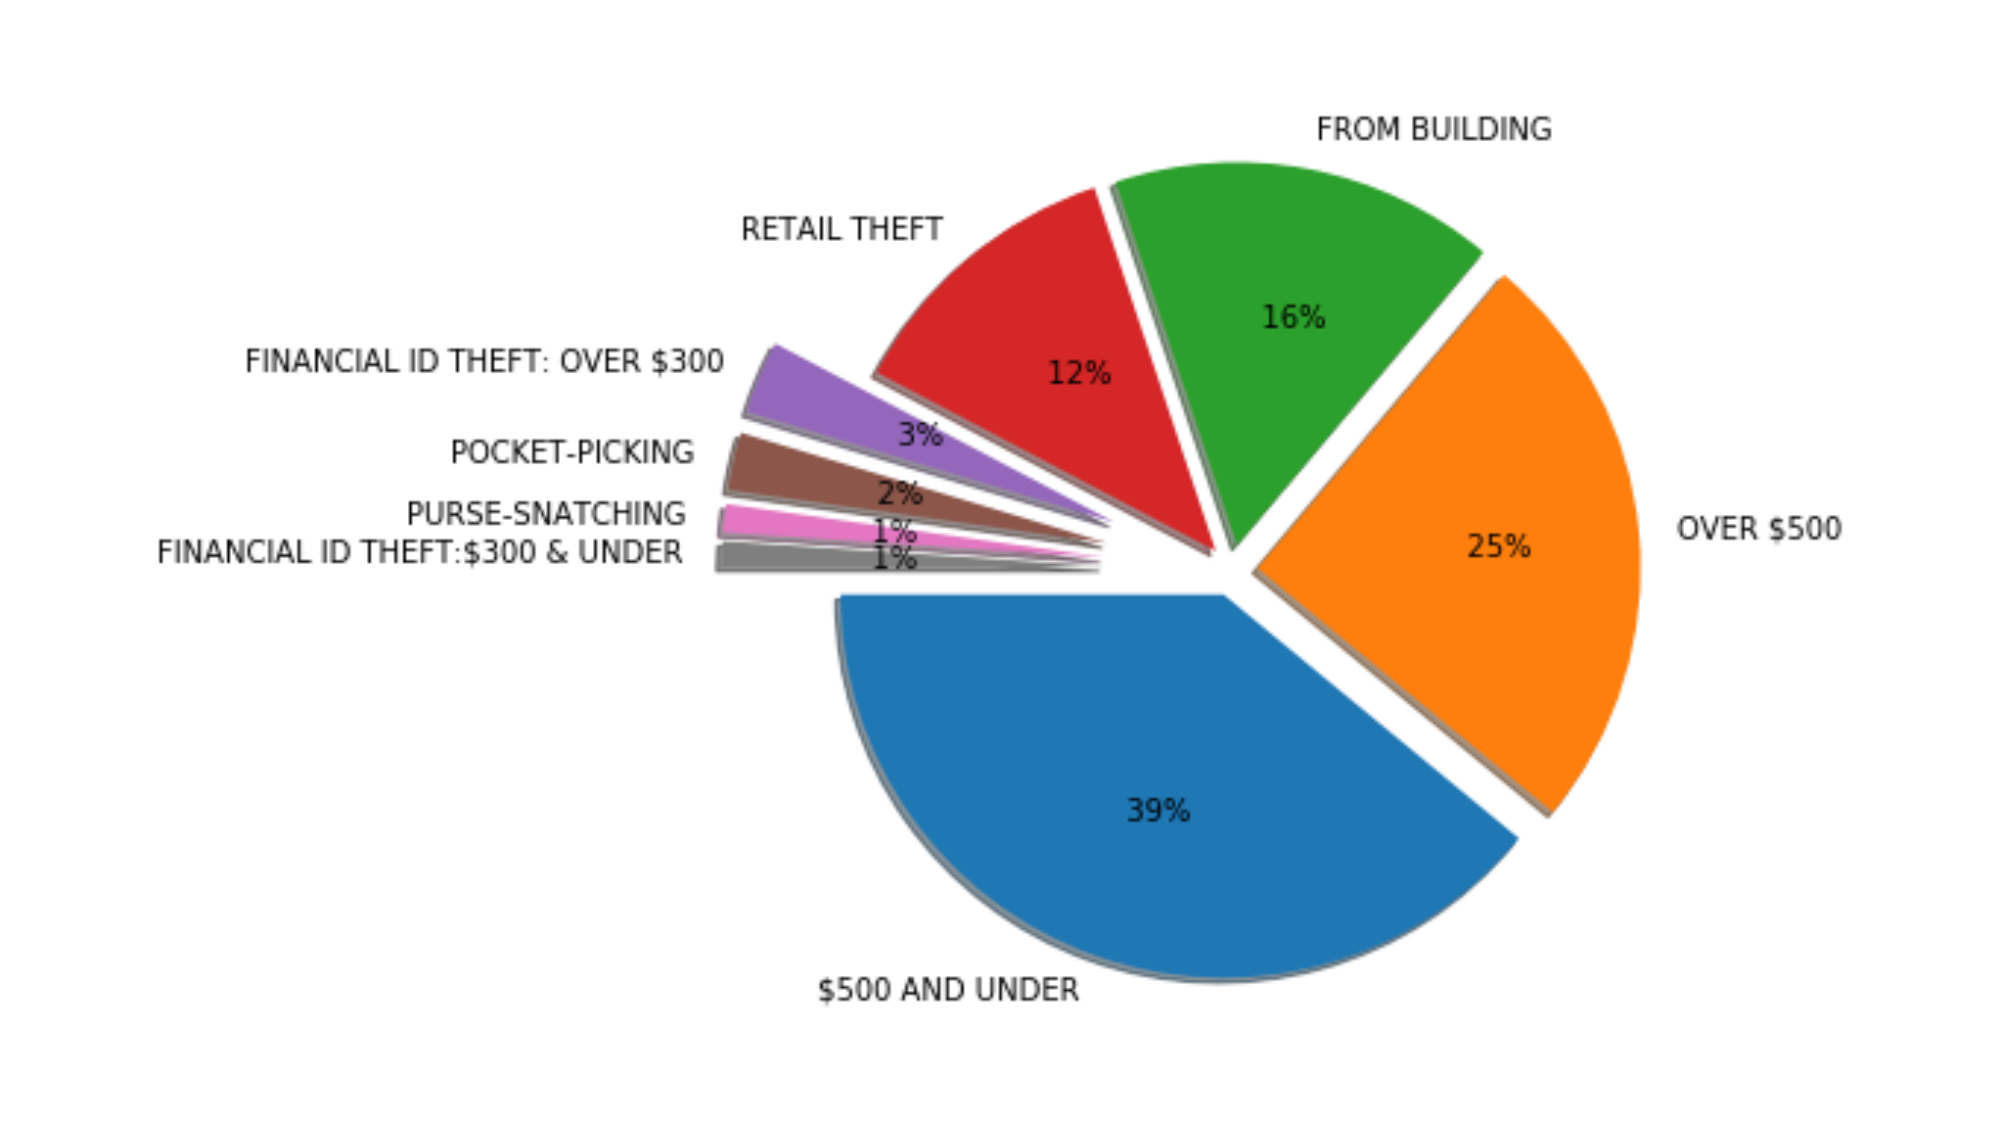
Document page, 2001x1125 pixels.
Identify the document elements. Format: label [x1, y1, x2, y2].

list [137, 97, 1863, 1028]
